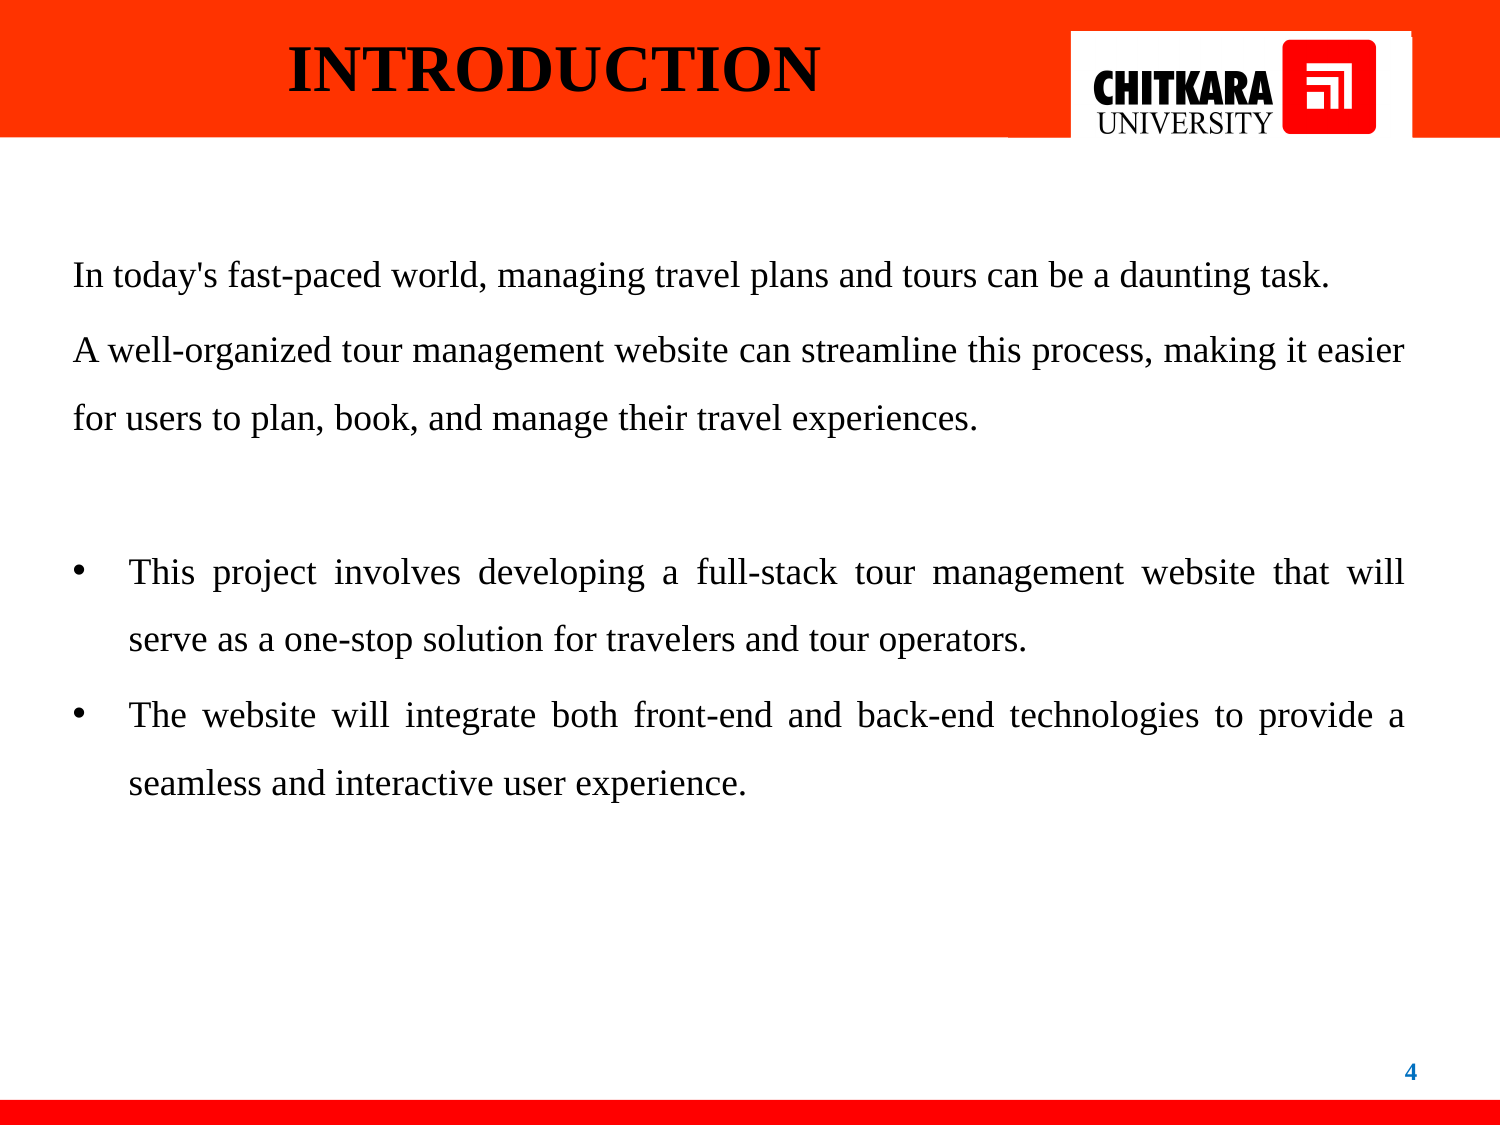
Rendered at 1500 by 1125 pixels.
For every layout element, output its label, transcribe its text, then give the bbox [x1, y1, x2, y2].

picture [1074, 37, 1391, 138]
list In today's fast-paced world, managing travel plans and tours can be a daunting task. A well-organized tour management website can streamline this process, making it easier for users to plan, book, and manage their travel experiences. This project involves developing a full-stack tour management website that will serve as a one-stop solution for travelers and tour operators. The website will integrate both front-end and back-end technologies to provide a seamless and interactive user experience. [64, 219, 1415, 1071]
slide_number 4 [1394, 1047, 1426, 1094]
text_box INTRODUCTION [119, 17, 991, 113]
